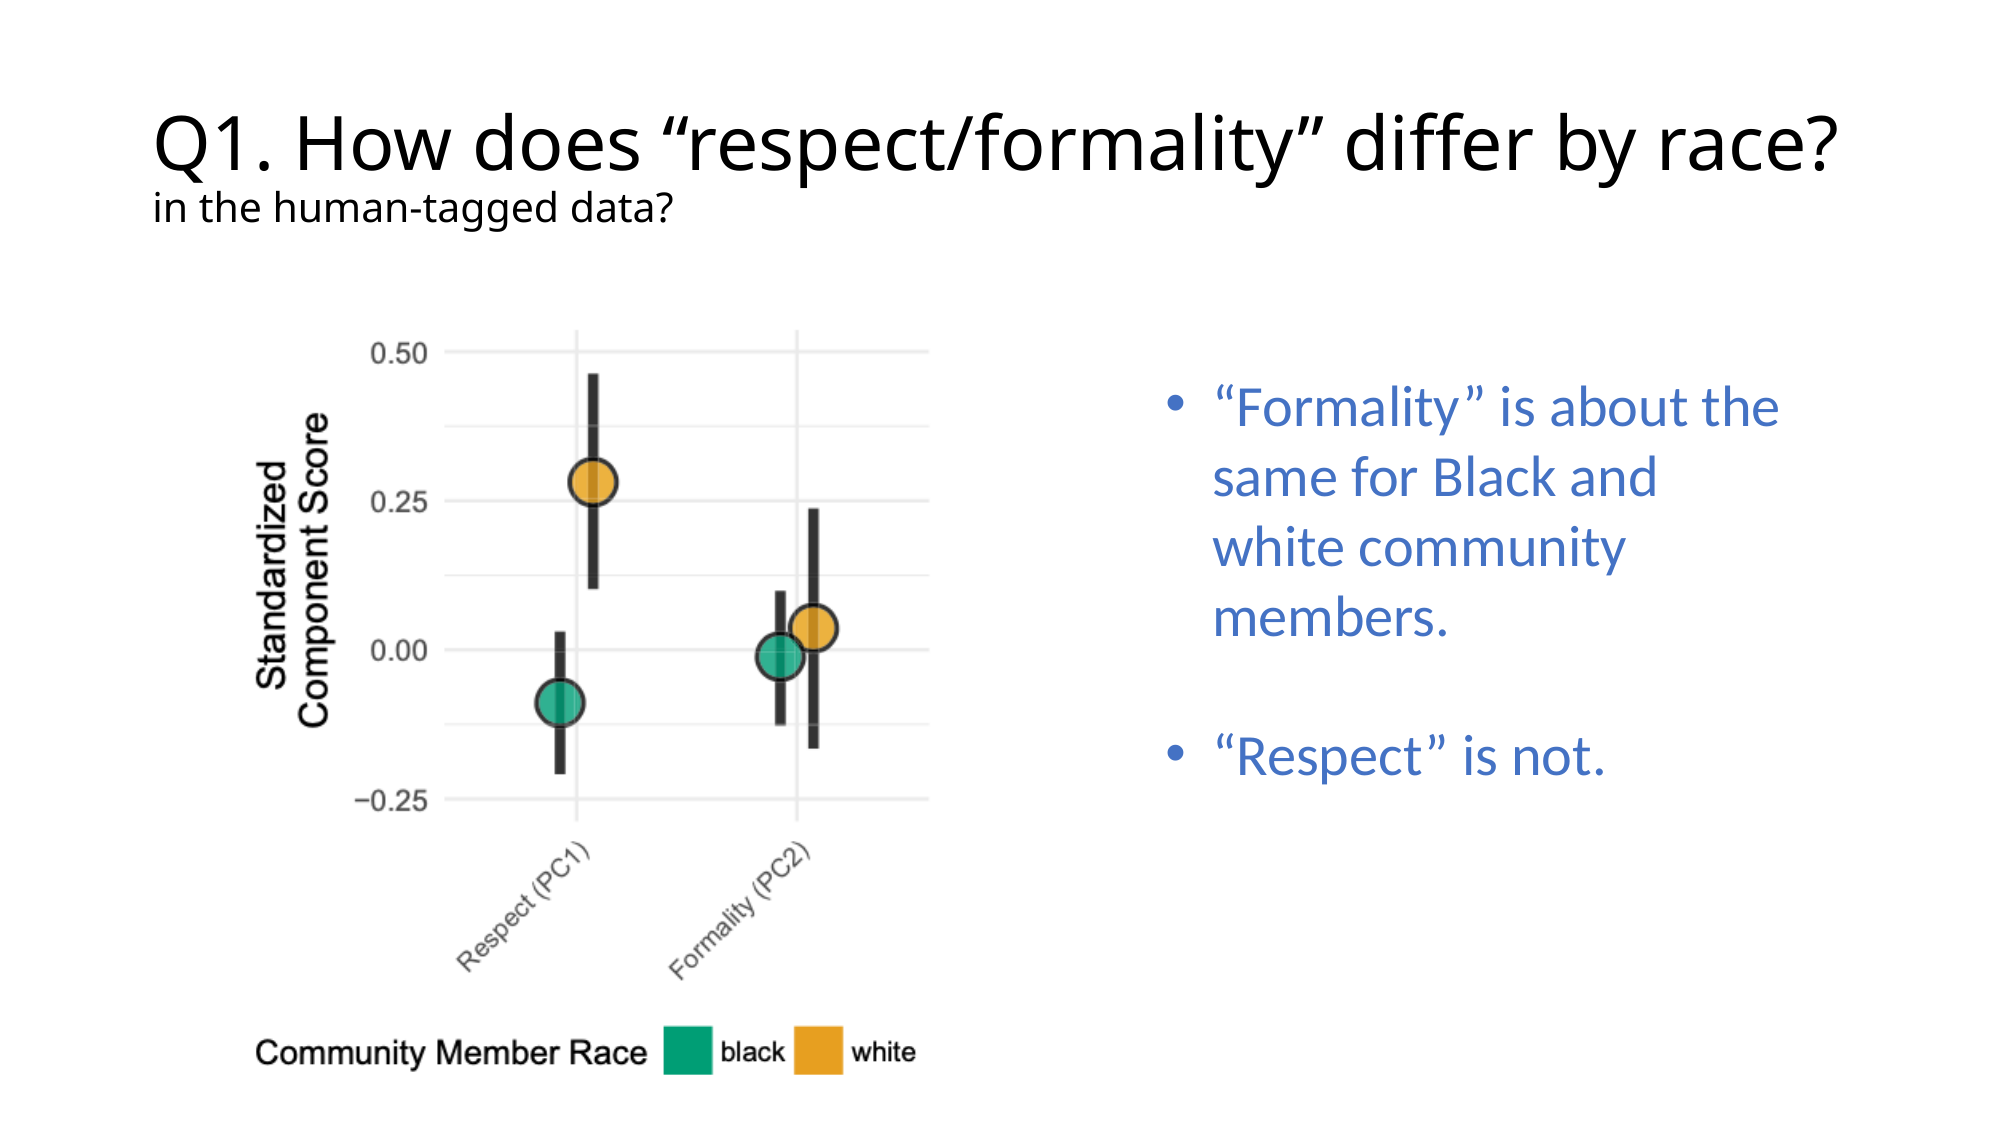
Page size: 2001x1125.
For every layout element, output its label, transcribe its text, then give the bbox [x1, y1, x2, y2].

text_box “Formality” is about the same for Black and white community members. “Respect” is not. [1150, 360, 1797, 795]
title Q1. How does “respect/formality” differ by race? in the human-tagged data? [137, 59, 1863, 278]
picture [234, 260, 962, 995]
picture [234, 1021, 938, 1081]
